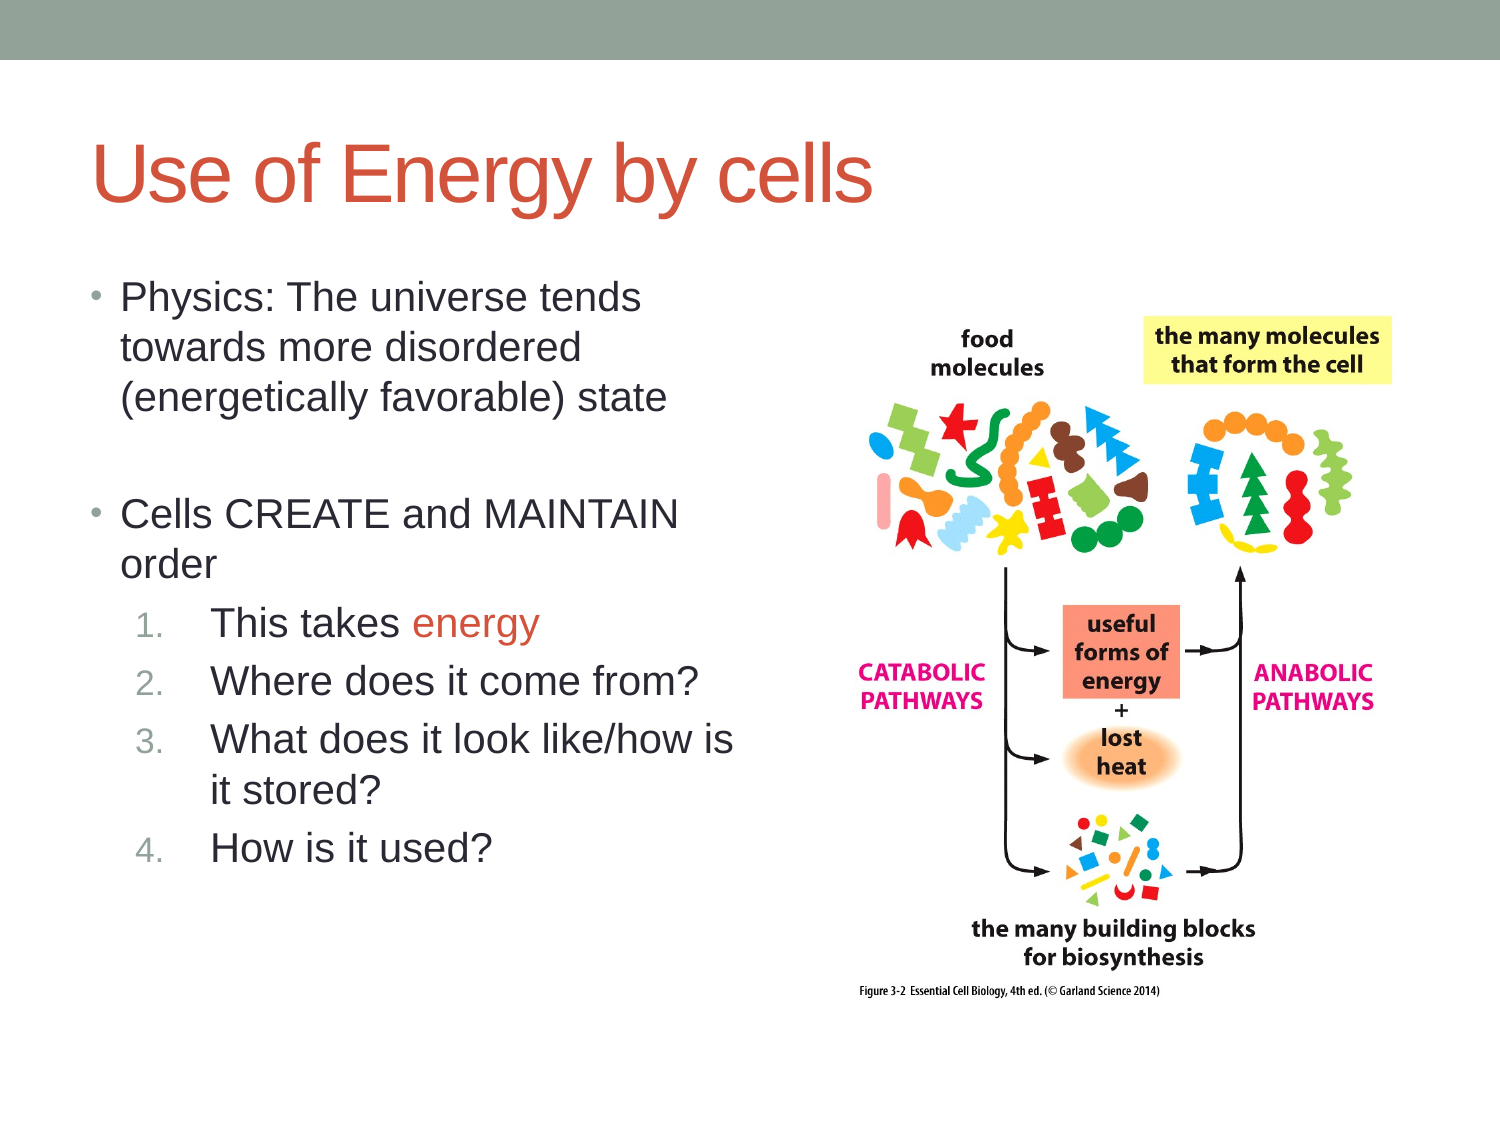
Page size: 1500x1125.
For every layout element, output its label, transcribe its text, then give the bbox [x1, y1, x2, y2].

list Physics: The universe tends towards more disordered (energetically favorable) state Cells CREATE and MAINTAIN order This takes energy Where does it come from? What does it look like/how is it stored? How is it used? [75, 262, 751, 1063]
title Use of Energy by cells [75, 87, 1425, 250]
picture [853, 310, 1401, 1000]
